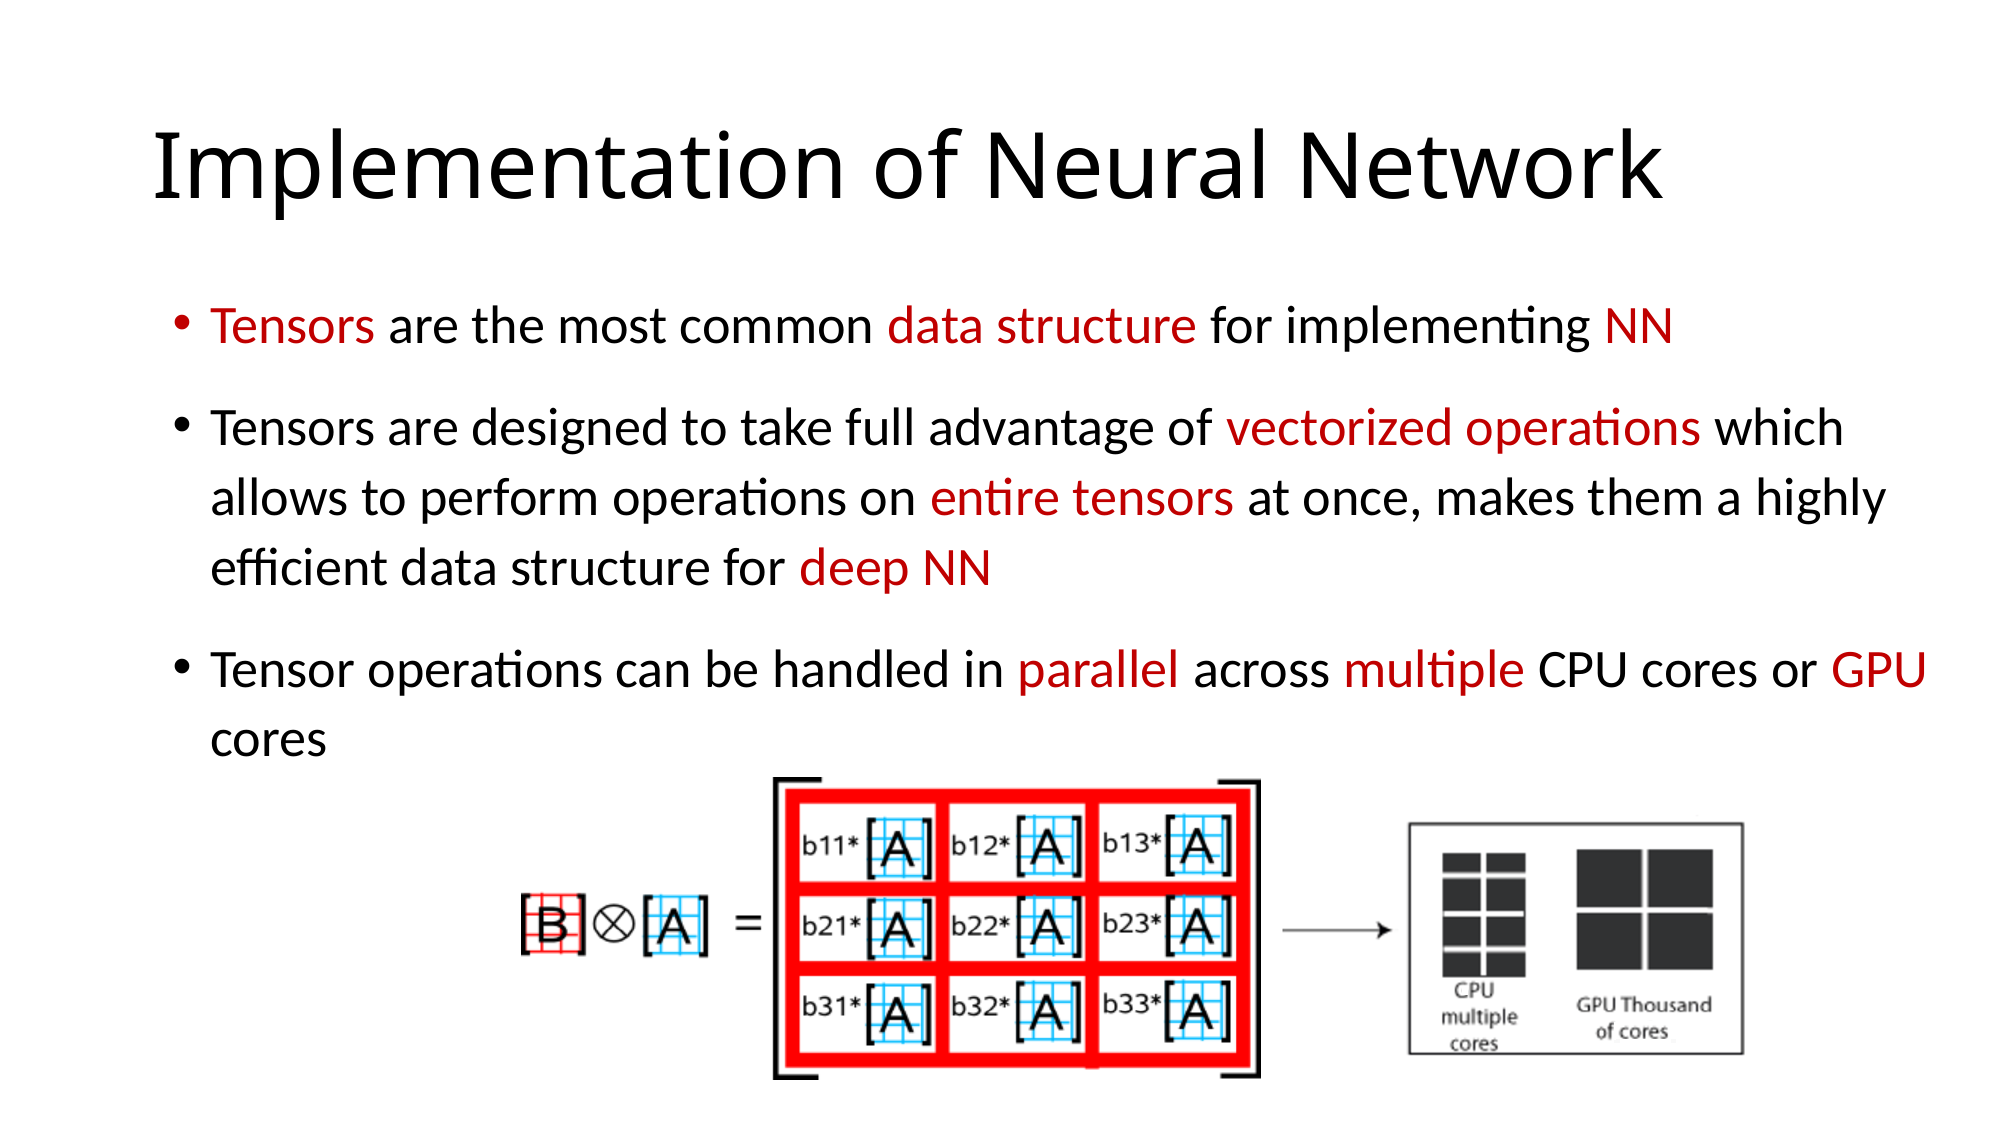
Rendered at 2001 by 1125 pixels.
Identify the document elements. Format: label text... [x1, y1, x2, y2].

list Tensors are the most common data structure for implementing NN Tensors are designed to take full advantage of vectorized operations which allows to perform operations on entire tensors at once, makes them a highly efficient data structure for deep NN Tensor operations can be handled in parallel across multiple CPU cores or GPU cores [157, 277, 1974, 992]
picture [508, 767, 1819, 1092]
title Implementation of Neural Network [137, 59, 1863, 278]
